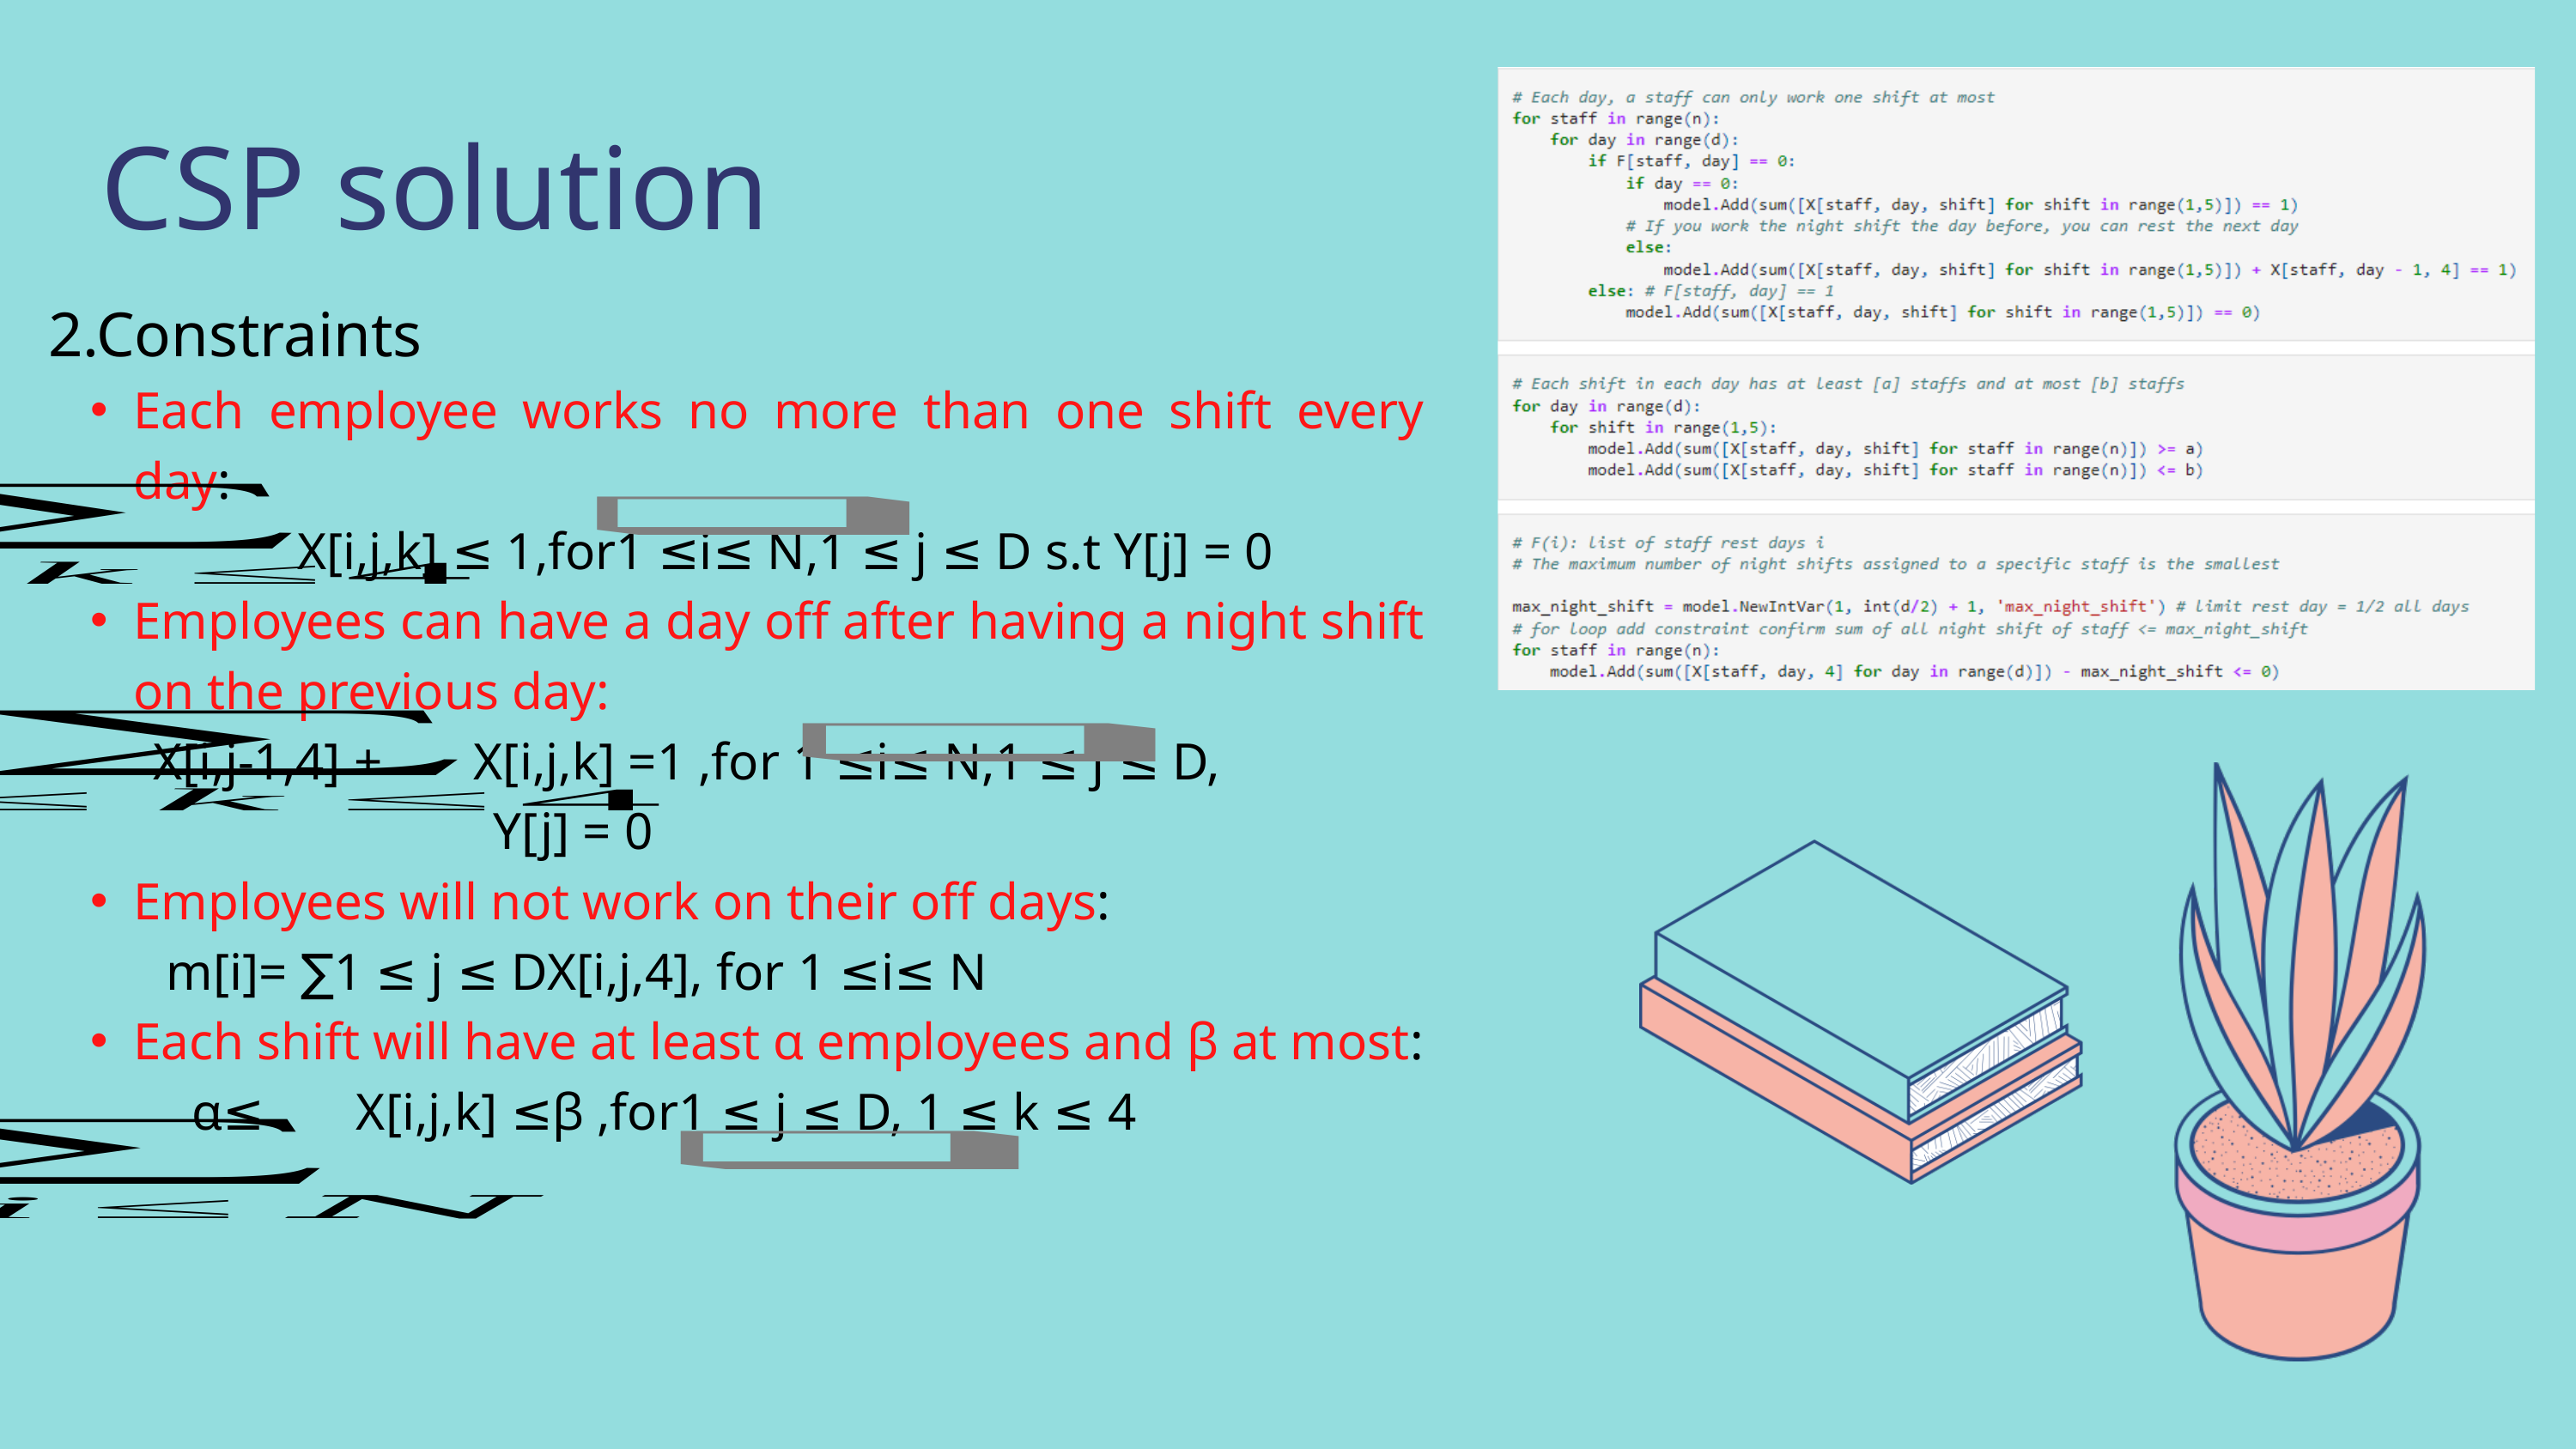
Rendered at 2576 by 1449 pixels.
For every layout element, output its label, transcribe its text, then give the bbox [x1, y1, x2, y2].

picture [1498, 67, 2536, 690]
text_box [100, 49, 1478, 421]
picture [1639, 840, 2083, 1185]
picture [2164, 761, 2432, 1361]
text_box 2.Constraints Each employee works no more than one shift every day: X[i,j,k] ≤ 1,for1 ≤i≤ N,1 ≤ j ≤ D s.t Y[j] = 0 Employees can have a day off after having a night shift on the previous day: X[i,j-1,4] + X[i,j,k] =1 ,for 1 ≤i≤ N,1 ≤ j ≤ D, Y[j] = 0 Employees will not work on their off days: m[i]= ∑1 ≤ j ≤ DX[i,j,4], for 1 ≤i≤ N Each shift will have at least α employees and β at most: α≤ X[i,j,k] ≤β ,for1 ≤ j ≤ D, 1 ≤ k ≤ 4 [48, 283, 1425, 1141]
